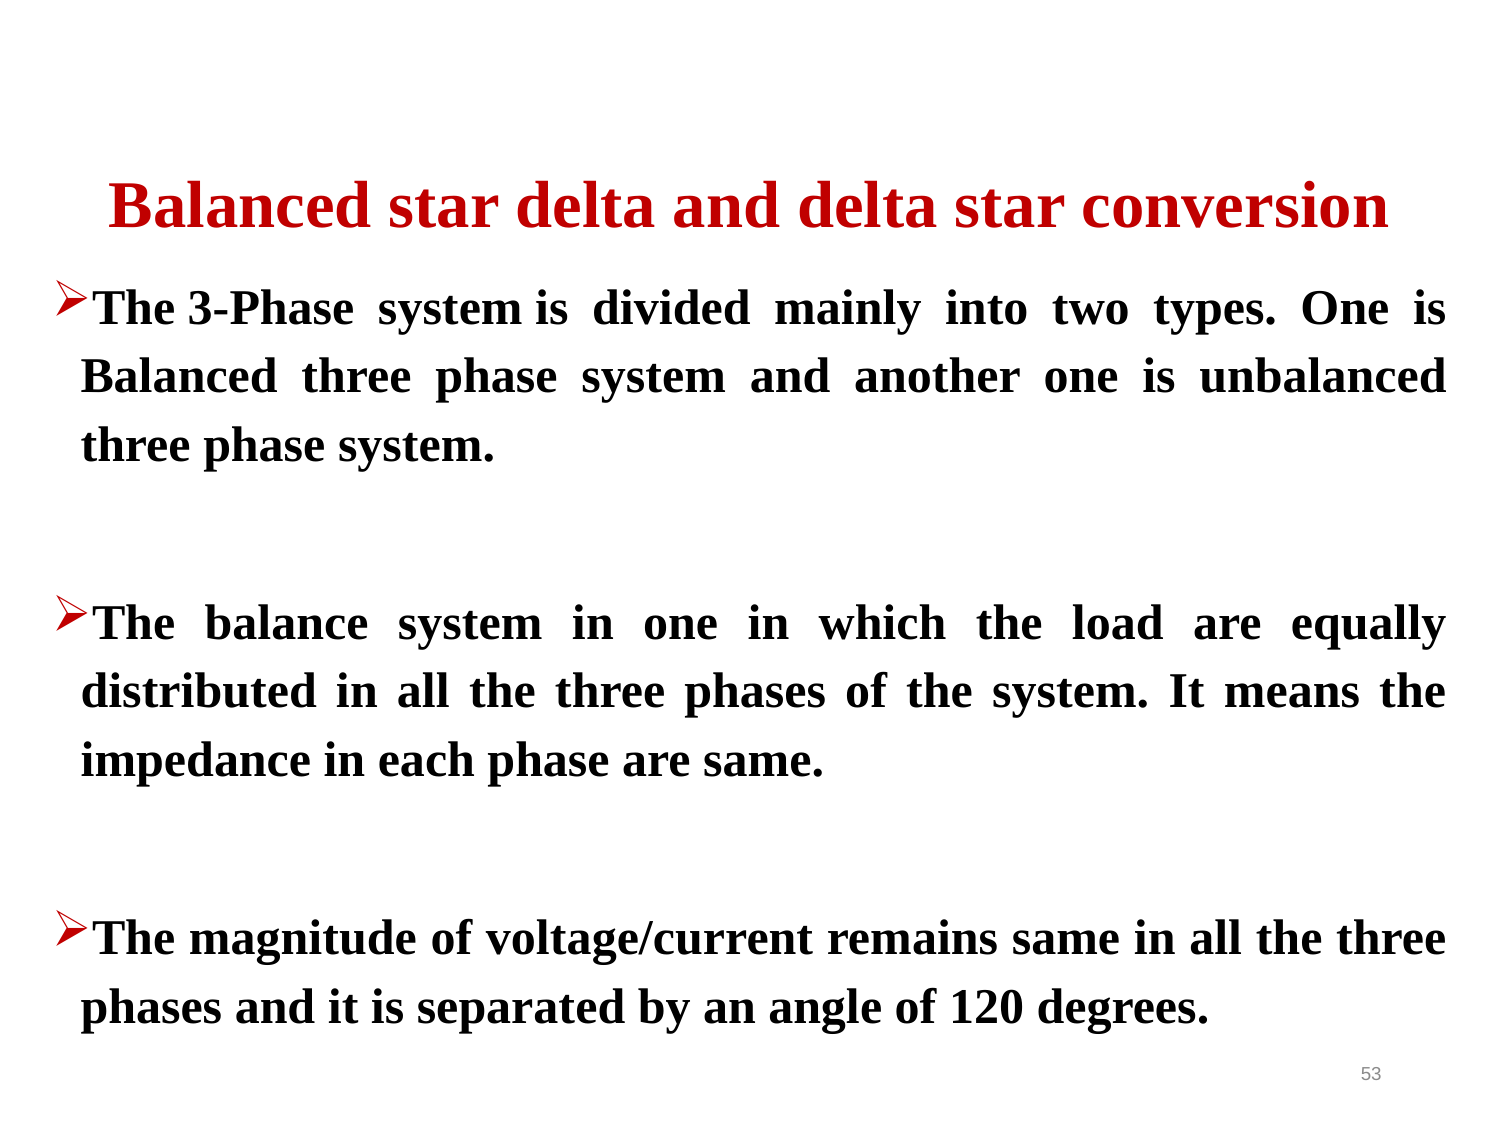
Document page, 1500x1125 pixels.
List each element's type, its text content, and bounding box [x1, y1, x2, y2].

slide_number 53 [1059, 1042, 1397, 1103]
list Balanced star delta and delta star conversion The 3-Phase system is divided mainly into two types. One is Balanced three phase system and another one is unbalanced three phase system. The balance system in one in which the load are equally distributed in all the three phases of the system. It means the impedance in each phase are same. The magnitude of voltage/current remains same in all the three phases and it is separated by an angle of 120 degrees. In unbalance system the magnitude of voltage in all the three phases becomes different. [37, 37, 1463, 738]
